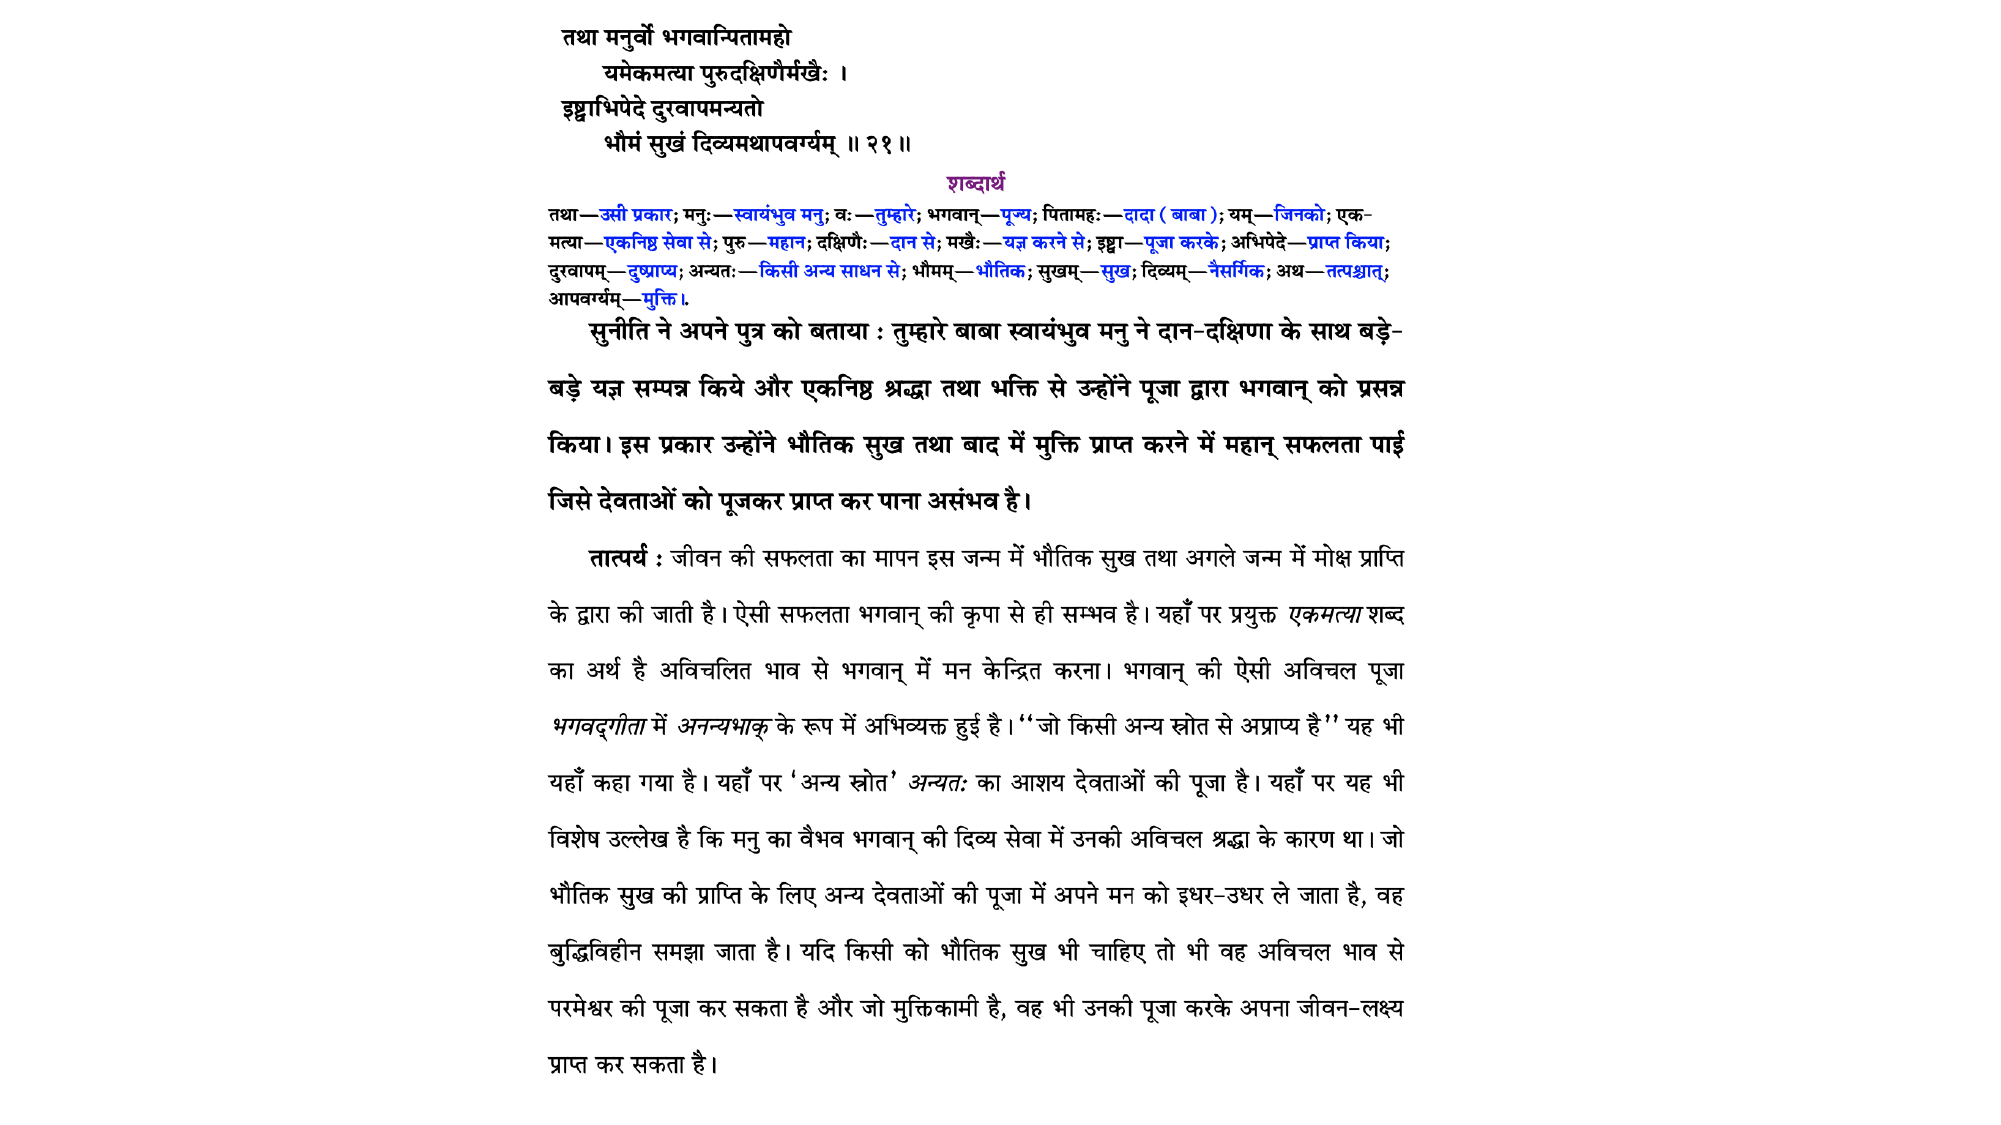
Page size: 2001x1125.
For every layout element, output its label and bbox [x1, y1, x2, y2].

picture [497, 0, 1503, 1125]
